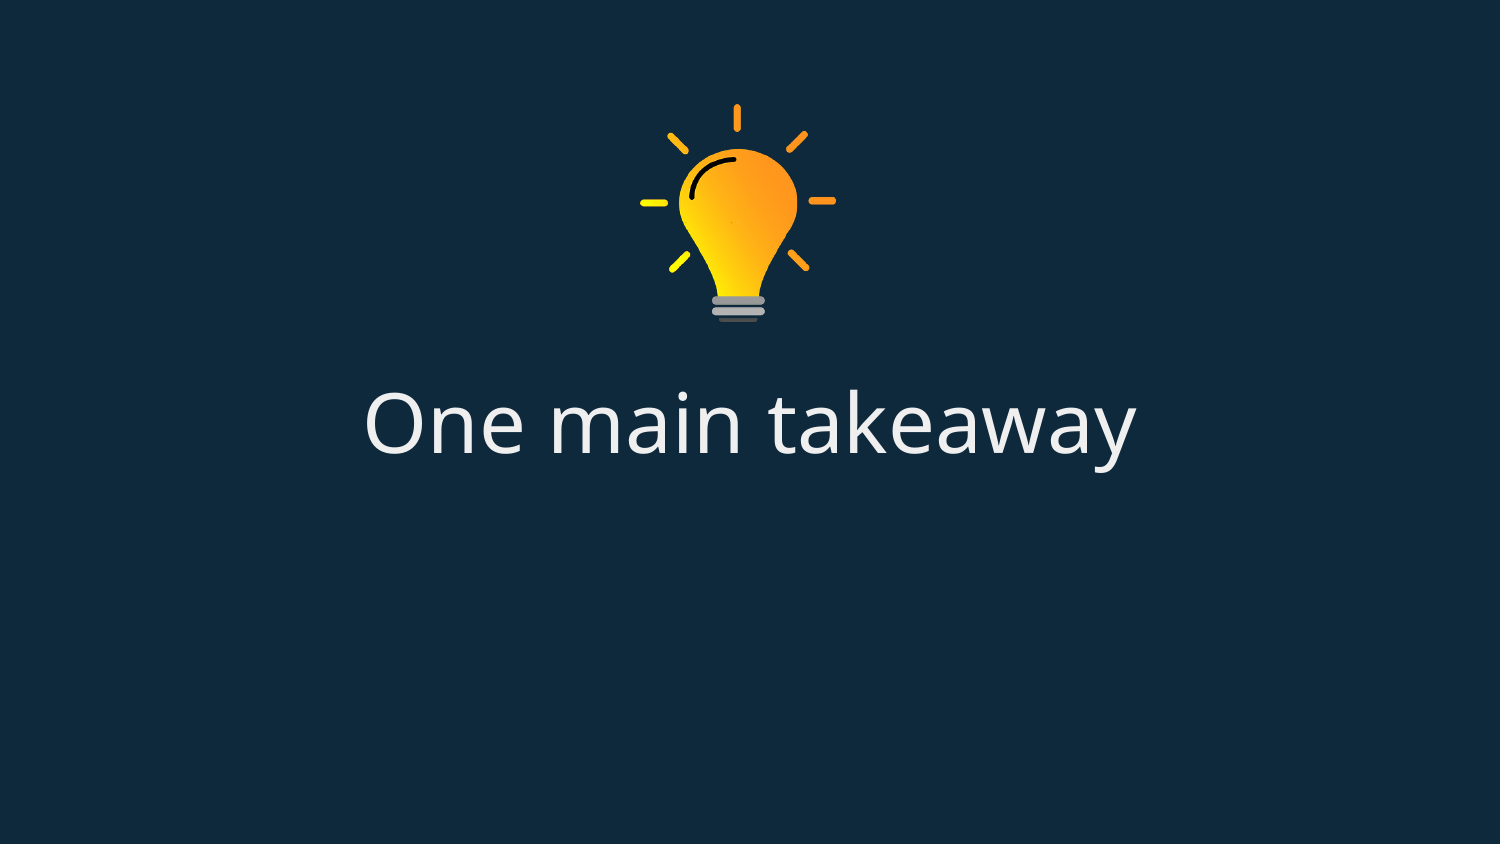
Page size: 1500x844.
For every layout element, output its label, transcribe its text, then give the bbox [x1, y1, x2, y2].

picture [640, 104, 836, 323]
title One main takeaway [0, 358, 1500, 486]
text_box [618, 126, 905, 332]
